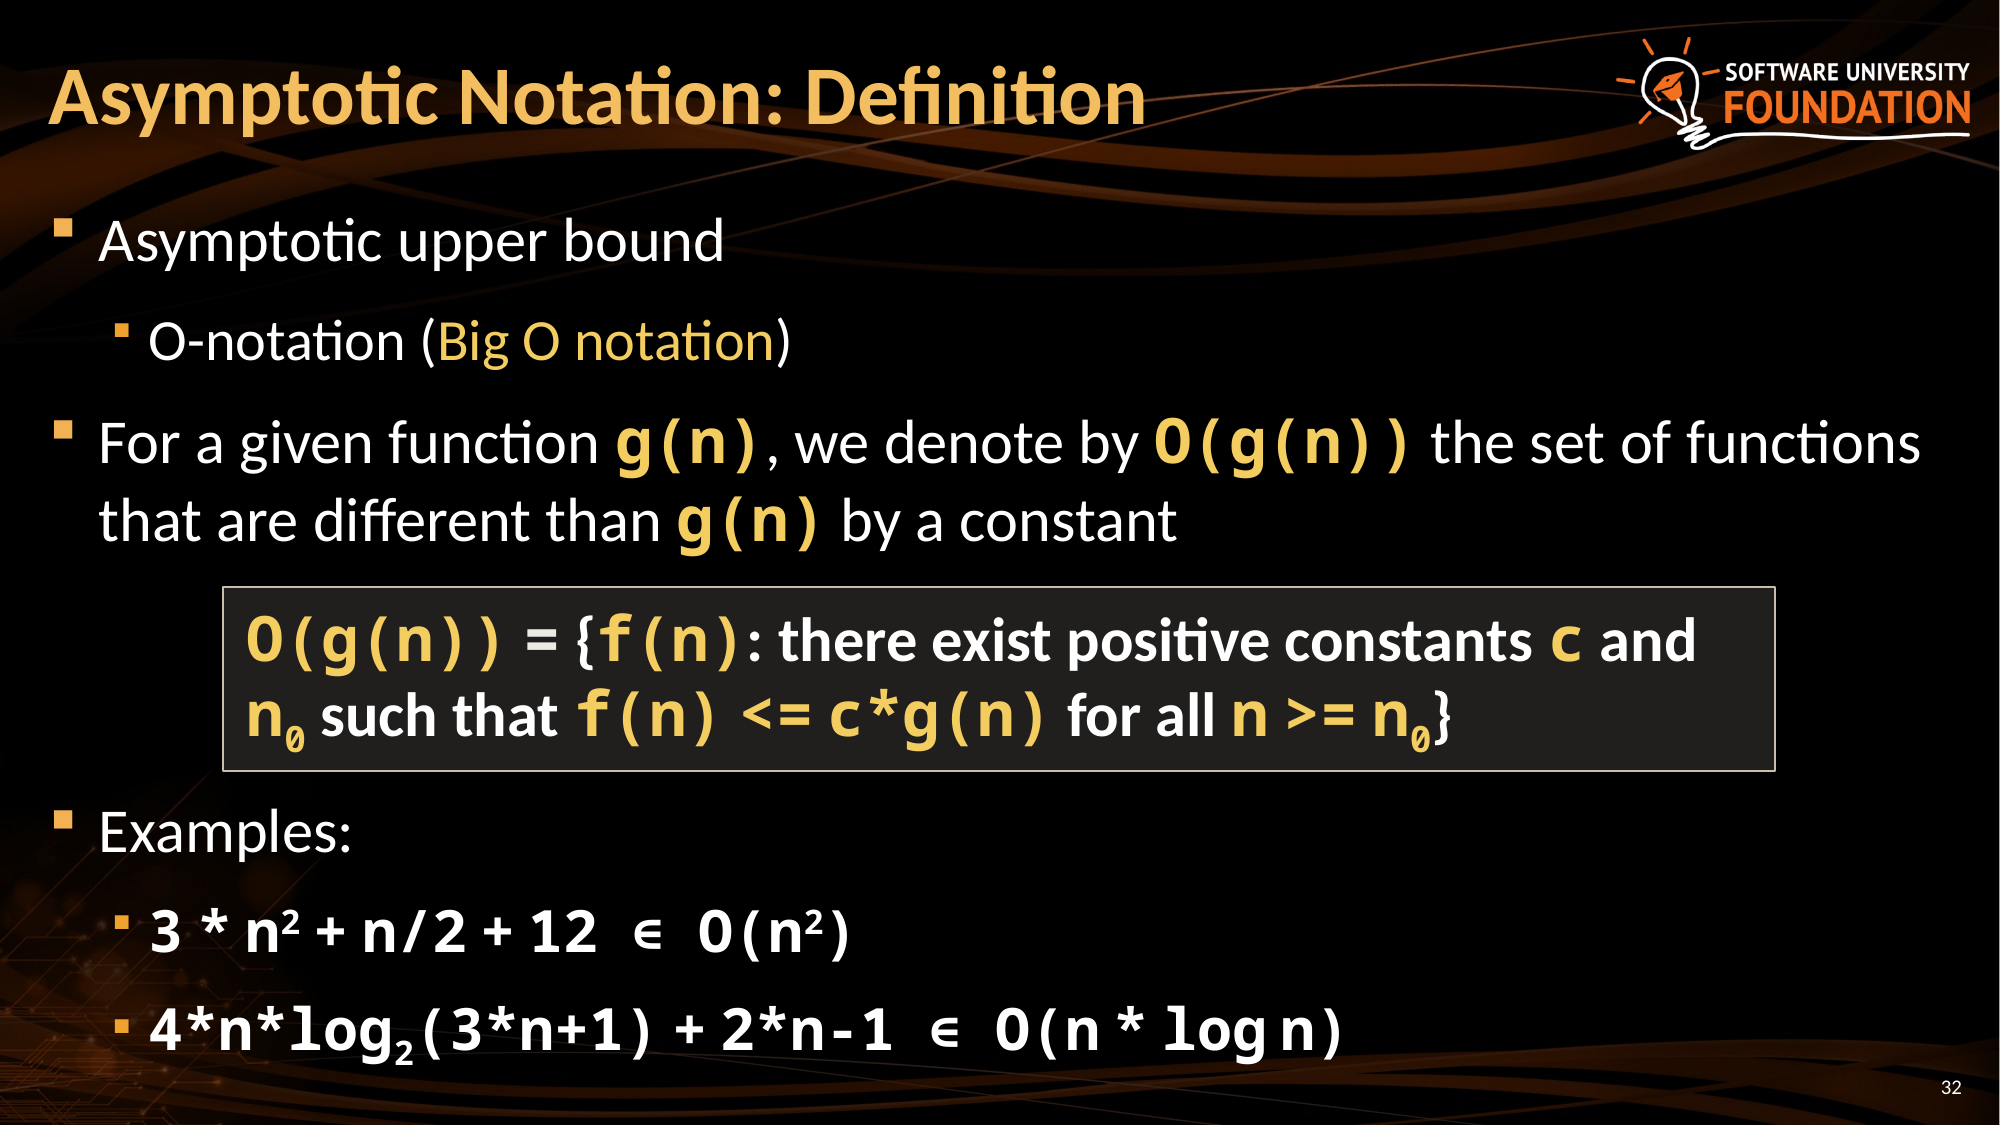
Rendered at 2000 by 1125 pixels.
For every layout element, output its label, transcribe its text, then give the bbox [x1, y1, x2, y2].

list Asymptotic upper bound O-notation (Big O notation) For a given function g(n), we denote by O(g(n)) the set of functions that are different than g(n) by a constant Examples: 3 * n2 + n/2 + 12 ∈ O(n2) 4*n*log2(3*n+1) + 2*n-1 ∈ O(n * log n) [31, 188, 1968, 1103]
title Asymptotic Notation: Definition [30, 6, 1602, 189]
text_box O(g(n)) = {f(n): there exist positive constants c and n0 such that f(n) <= c*g(n) for all n >= n0} [223, 587, 1775, 771]
picture [0, 0, 2000, 1125]
